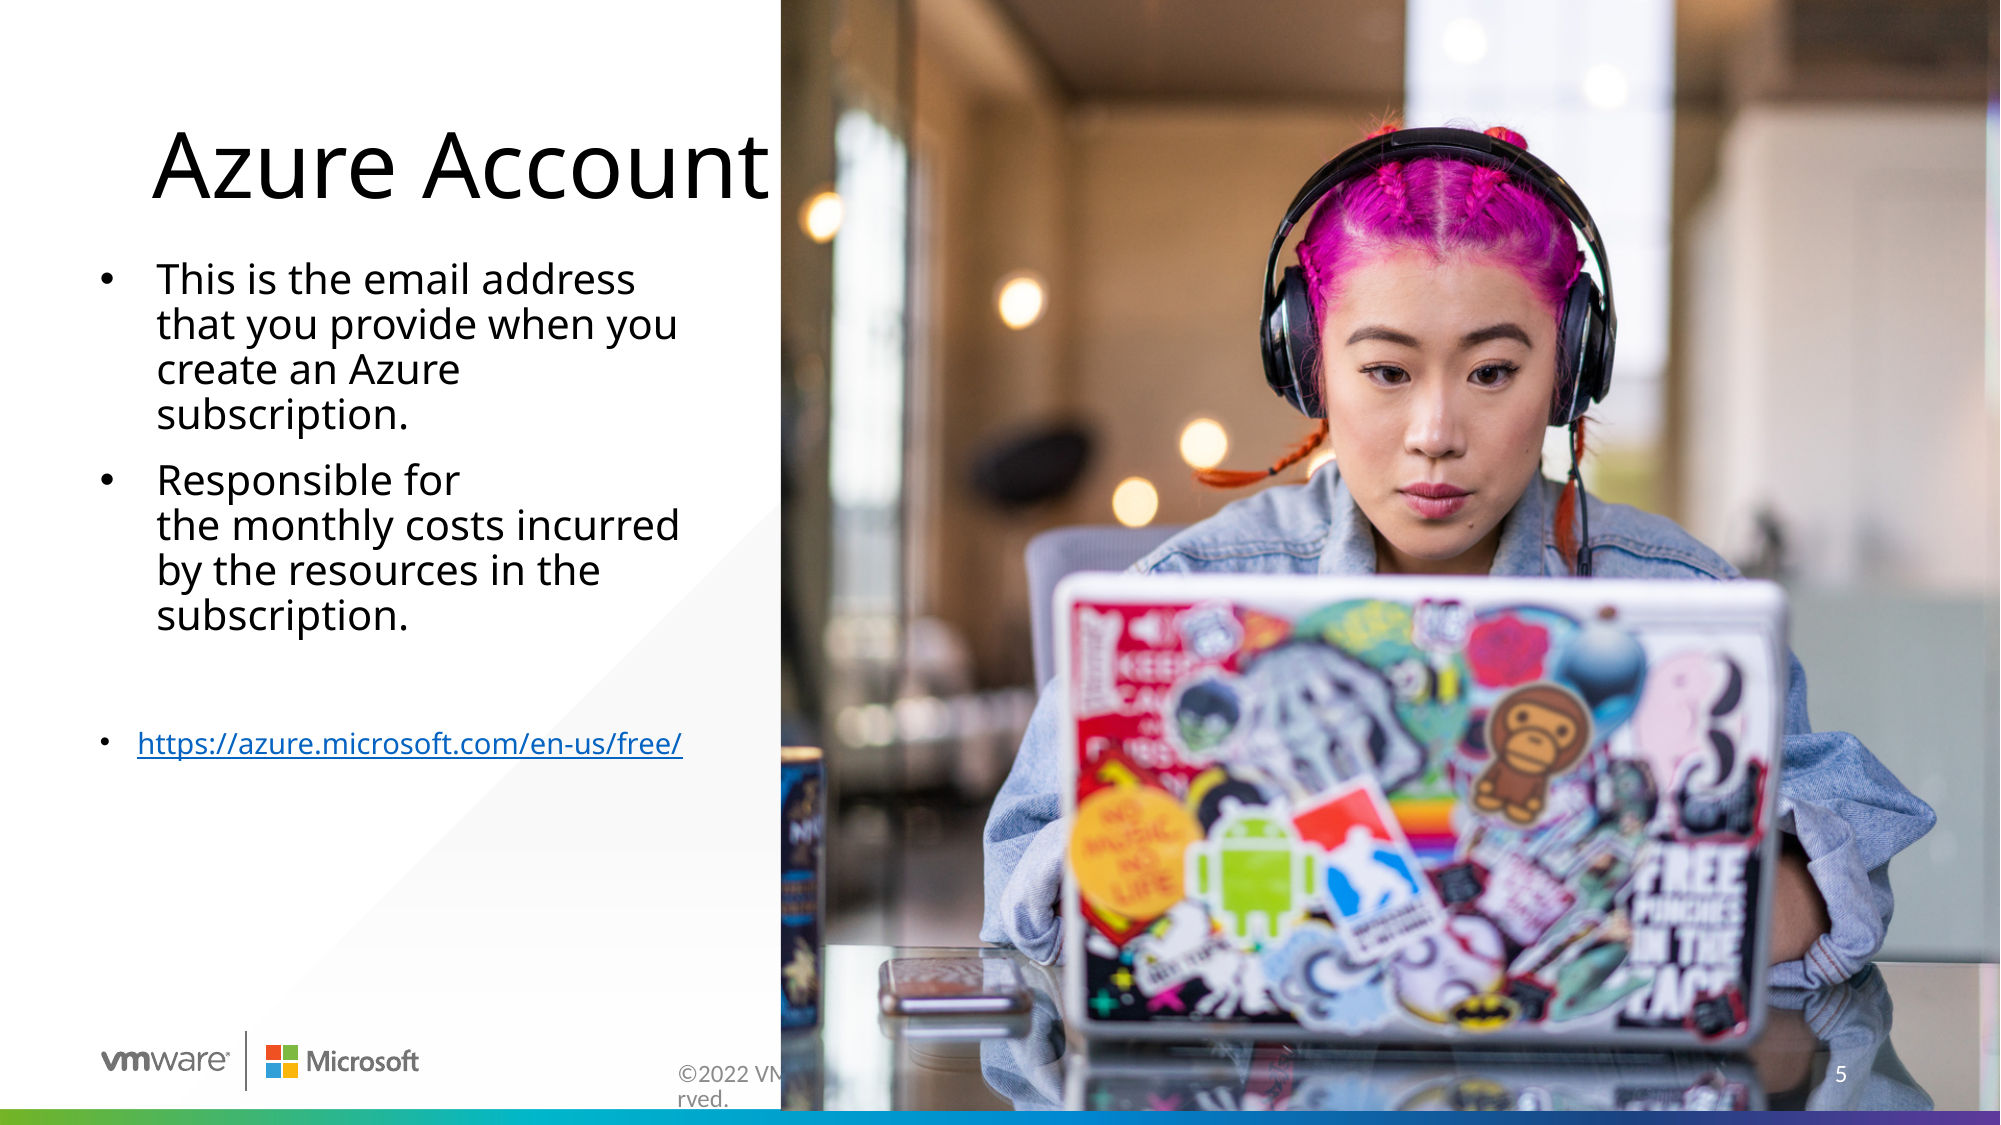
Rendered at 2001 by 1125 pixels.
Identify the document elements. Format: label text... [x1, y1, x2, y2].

picture [0, 1109, 718, 1125]
title Azure Account [137, 59, 780, 278]
picture [780, 0, 2000, 1125]
list This is the email address that you provide when you create an Azure subscription. Responsible for the monthly costs incurred by the resources in the subscription. https://azure.microsoft.com/en-us/free/ [99, 187, 704, 828]
footer ©2022 VMware, Inc. and Microsoft Corporation. All rights reserved. [662, 1042, 780, 1103]
